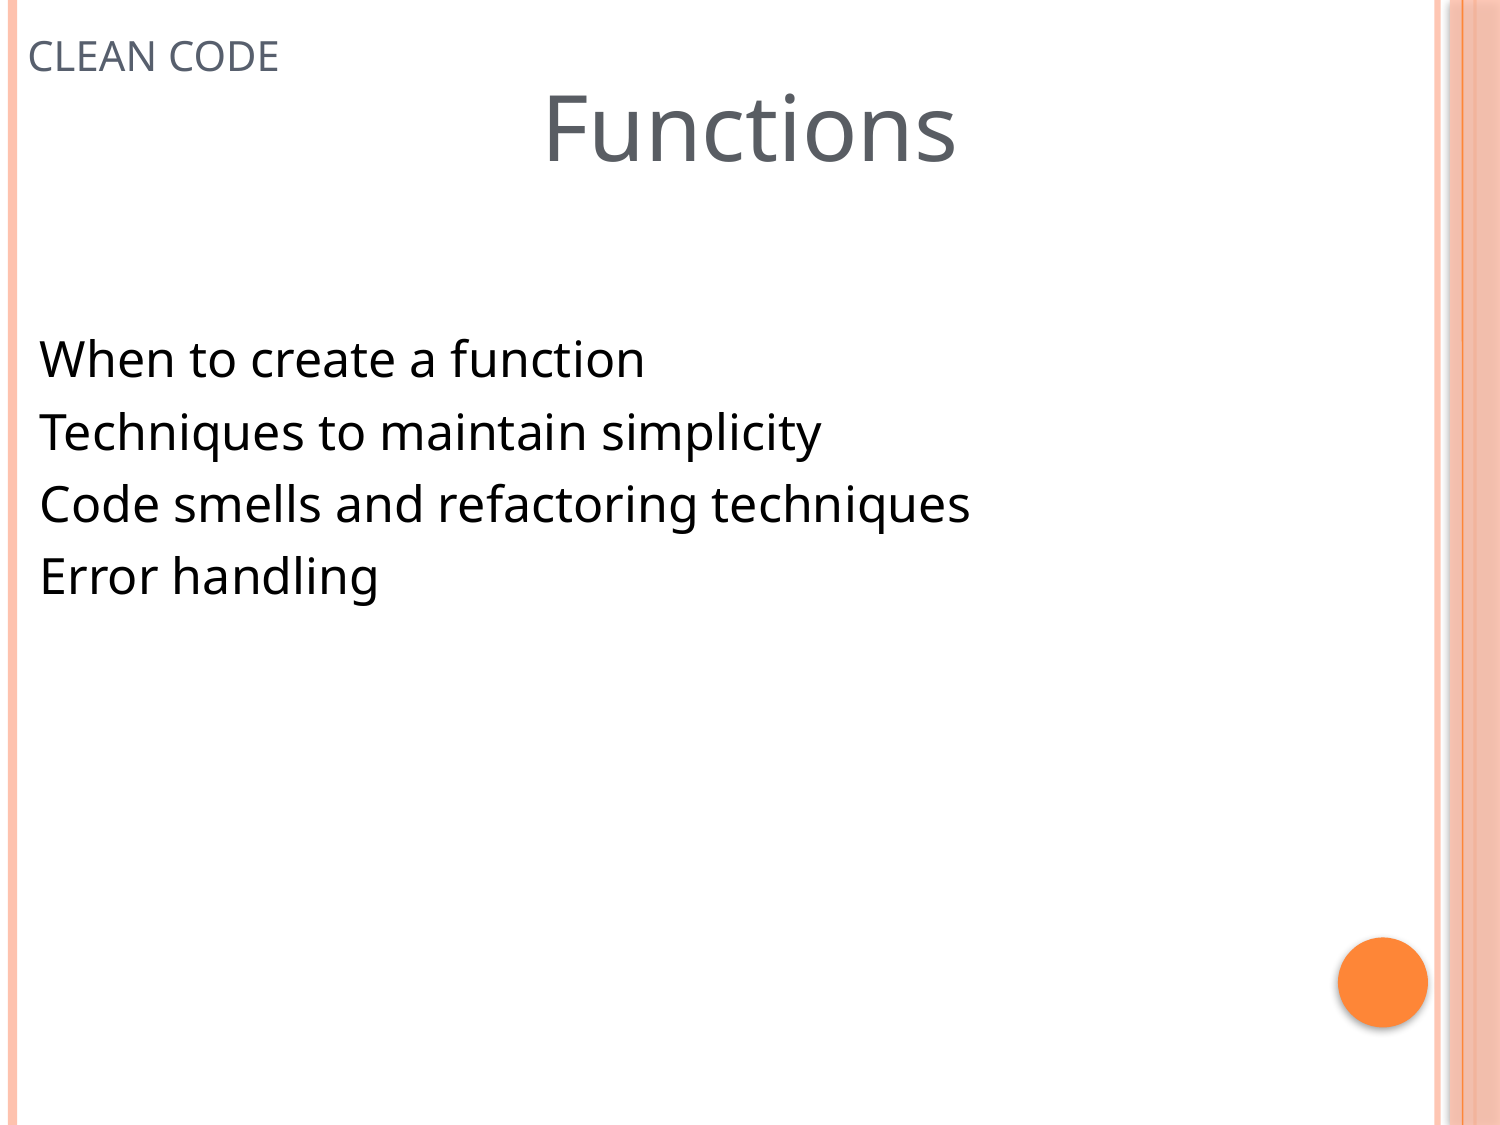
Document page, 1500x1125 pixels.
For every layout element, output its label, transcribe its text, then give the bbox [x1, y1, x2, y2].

list When to create a function Techniques to maintain simplicity Code smells and refactoring techniques Error handling [24, 175, 1438, 1100]
title Clean Code [12, 24, 1438, 62]
list Functions [0, 62, 1500, 175]
